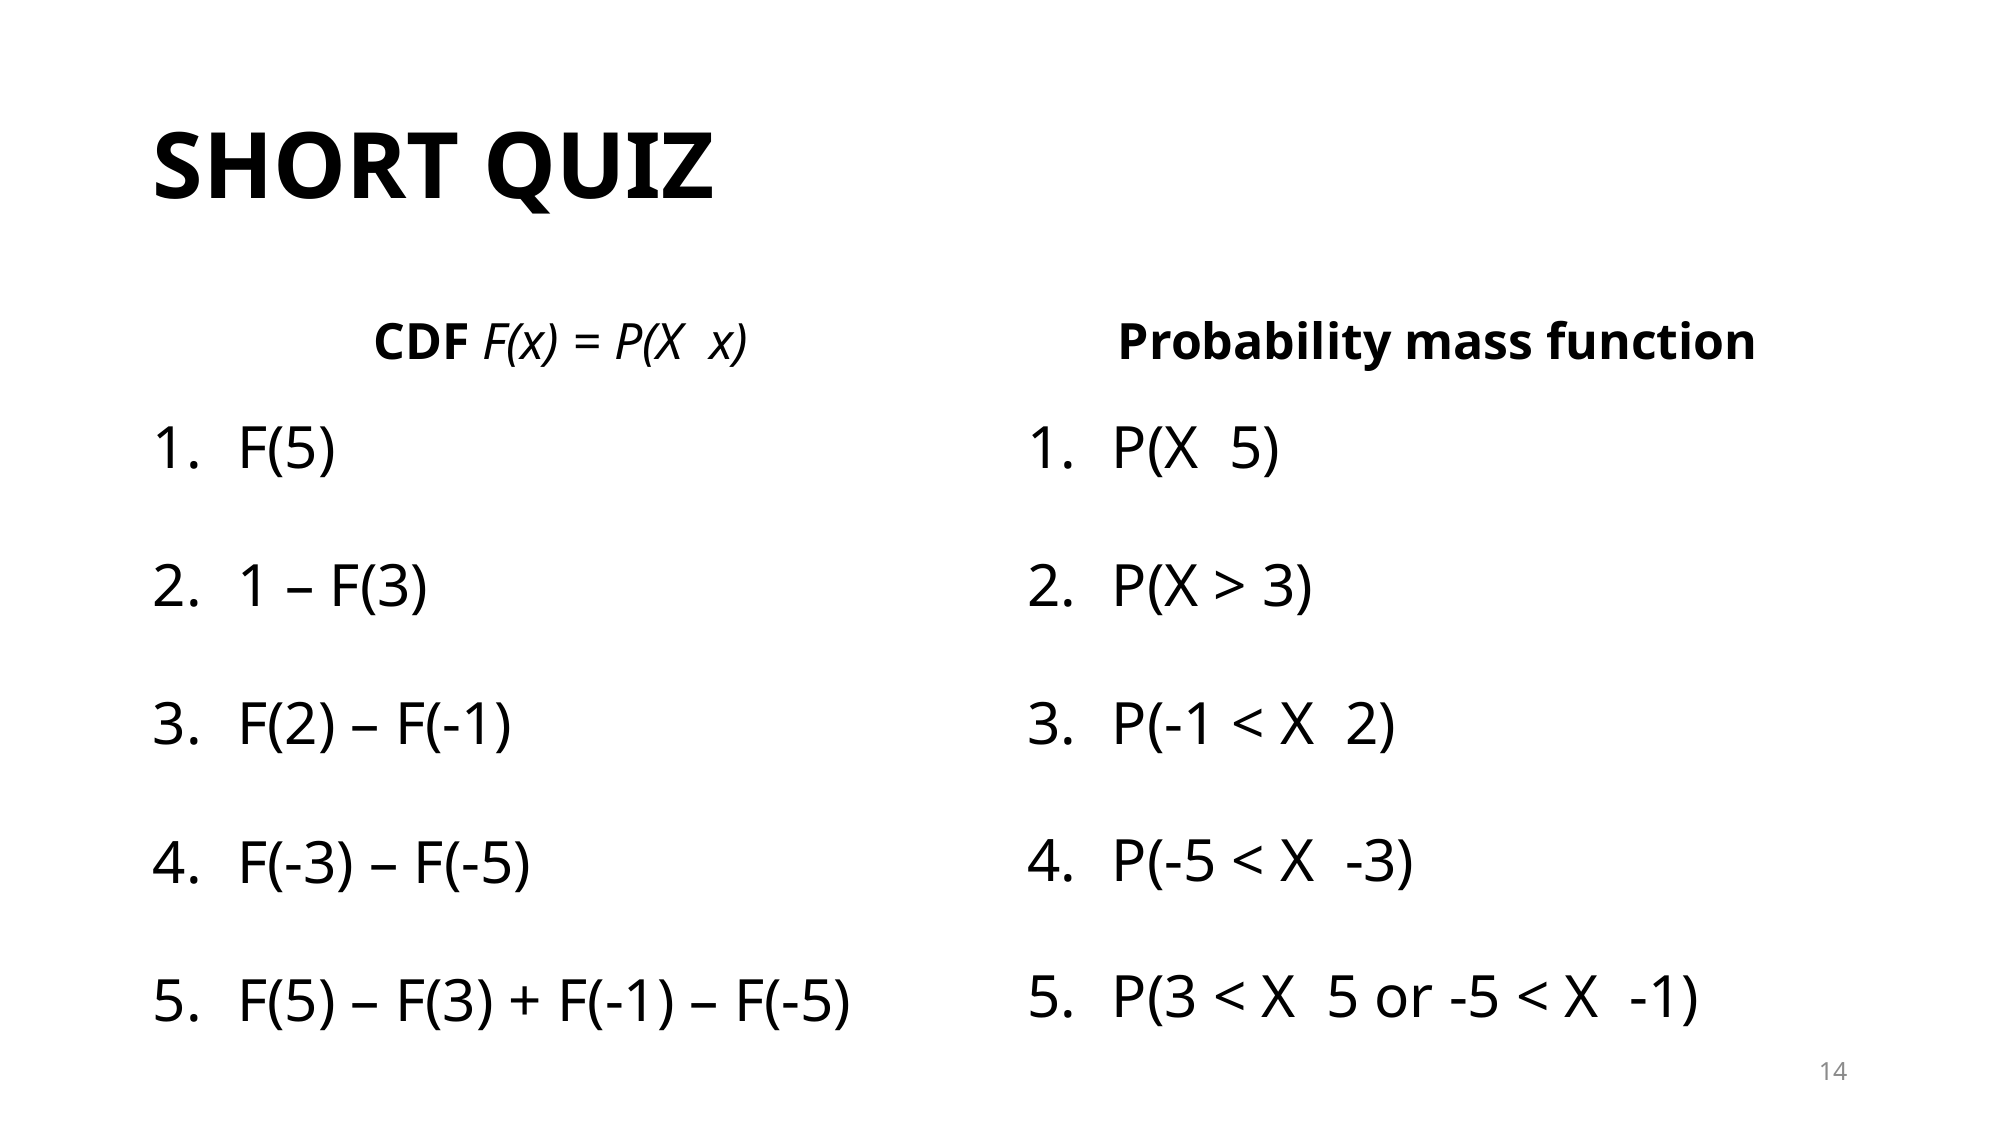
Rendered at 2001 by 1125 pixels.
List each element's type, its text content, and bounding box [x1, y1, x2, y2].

list Probability mass function [1012, 275, 1863, 411]
list F(5) 1 – F(3) F(2) – F(-1) F(-3) – F(-5) F(5) – F(3) + F(-1) – F(-5) [137, 410, 984, 1079]
slide_number 14 [1412, 1042, 1863, 1103]
title SHORT QUIZ [137, 59, 1863, 278]
